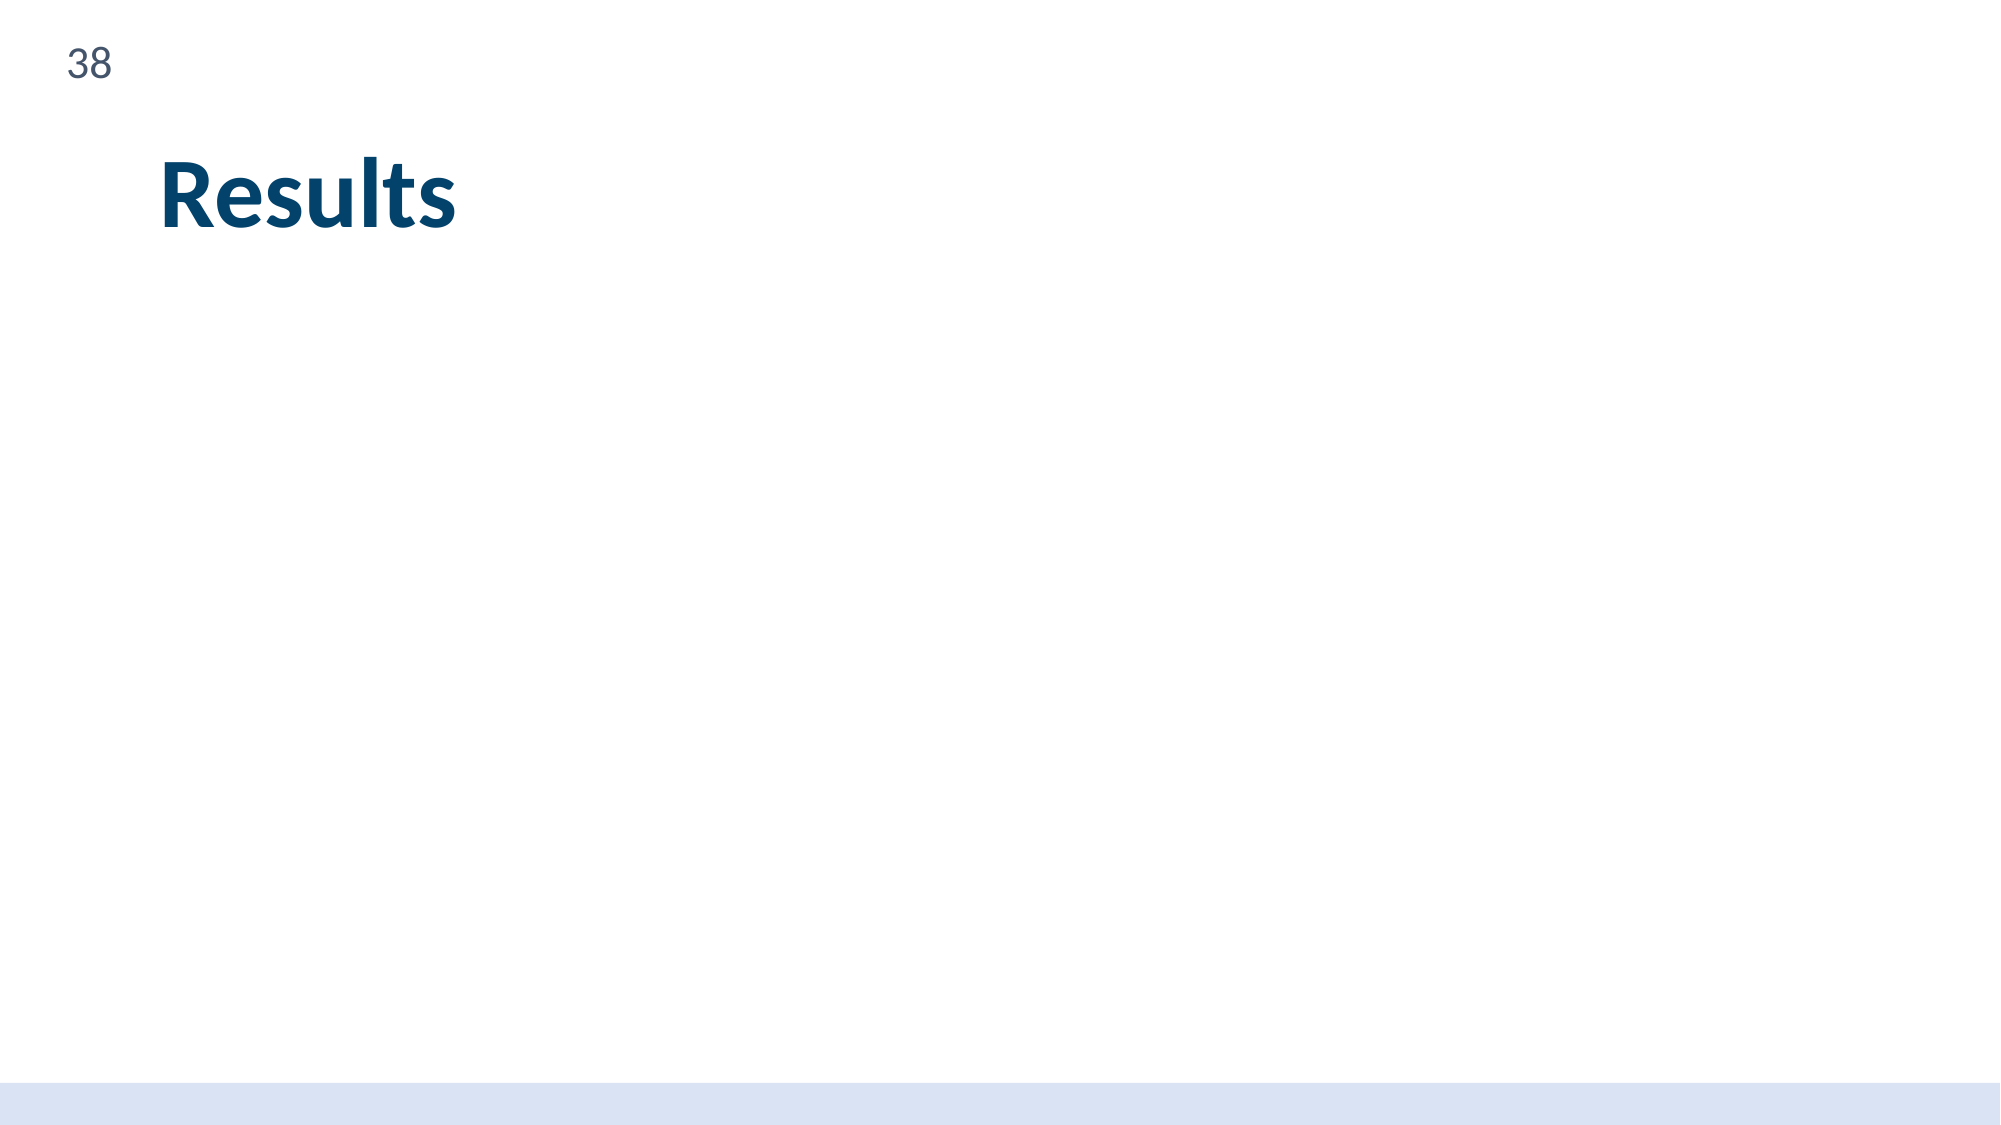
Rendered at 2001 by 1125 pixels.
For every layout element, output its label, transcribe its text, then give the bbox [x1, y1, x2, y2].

text_box [0, 1082, 2000, 1125]
text_box Results [145, 120, 1830, 255]
text_box 38 [0, 0, 128, 120]
